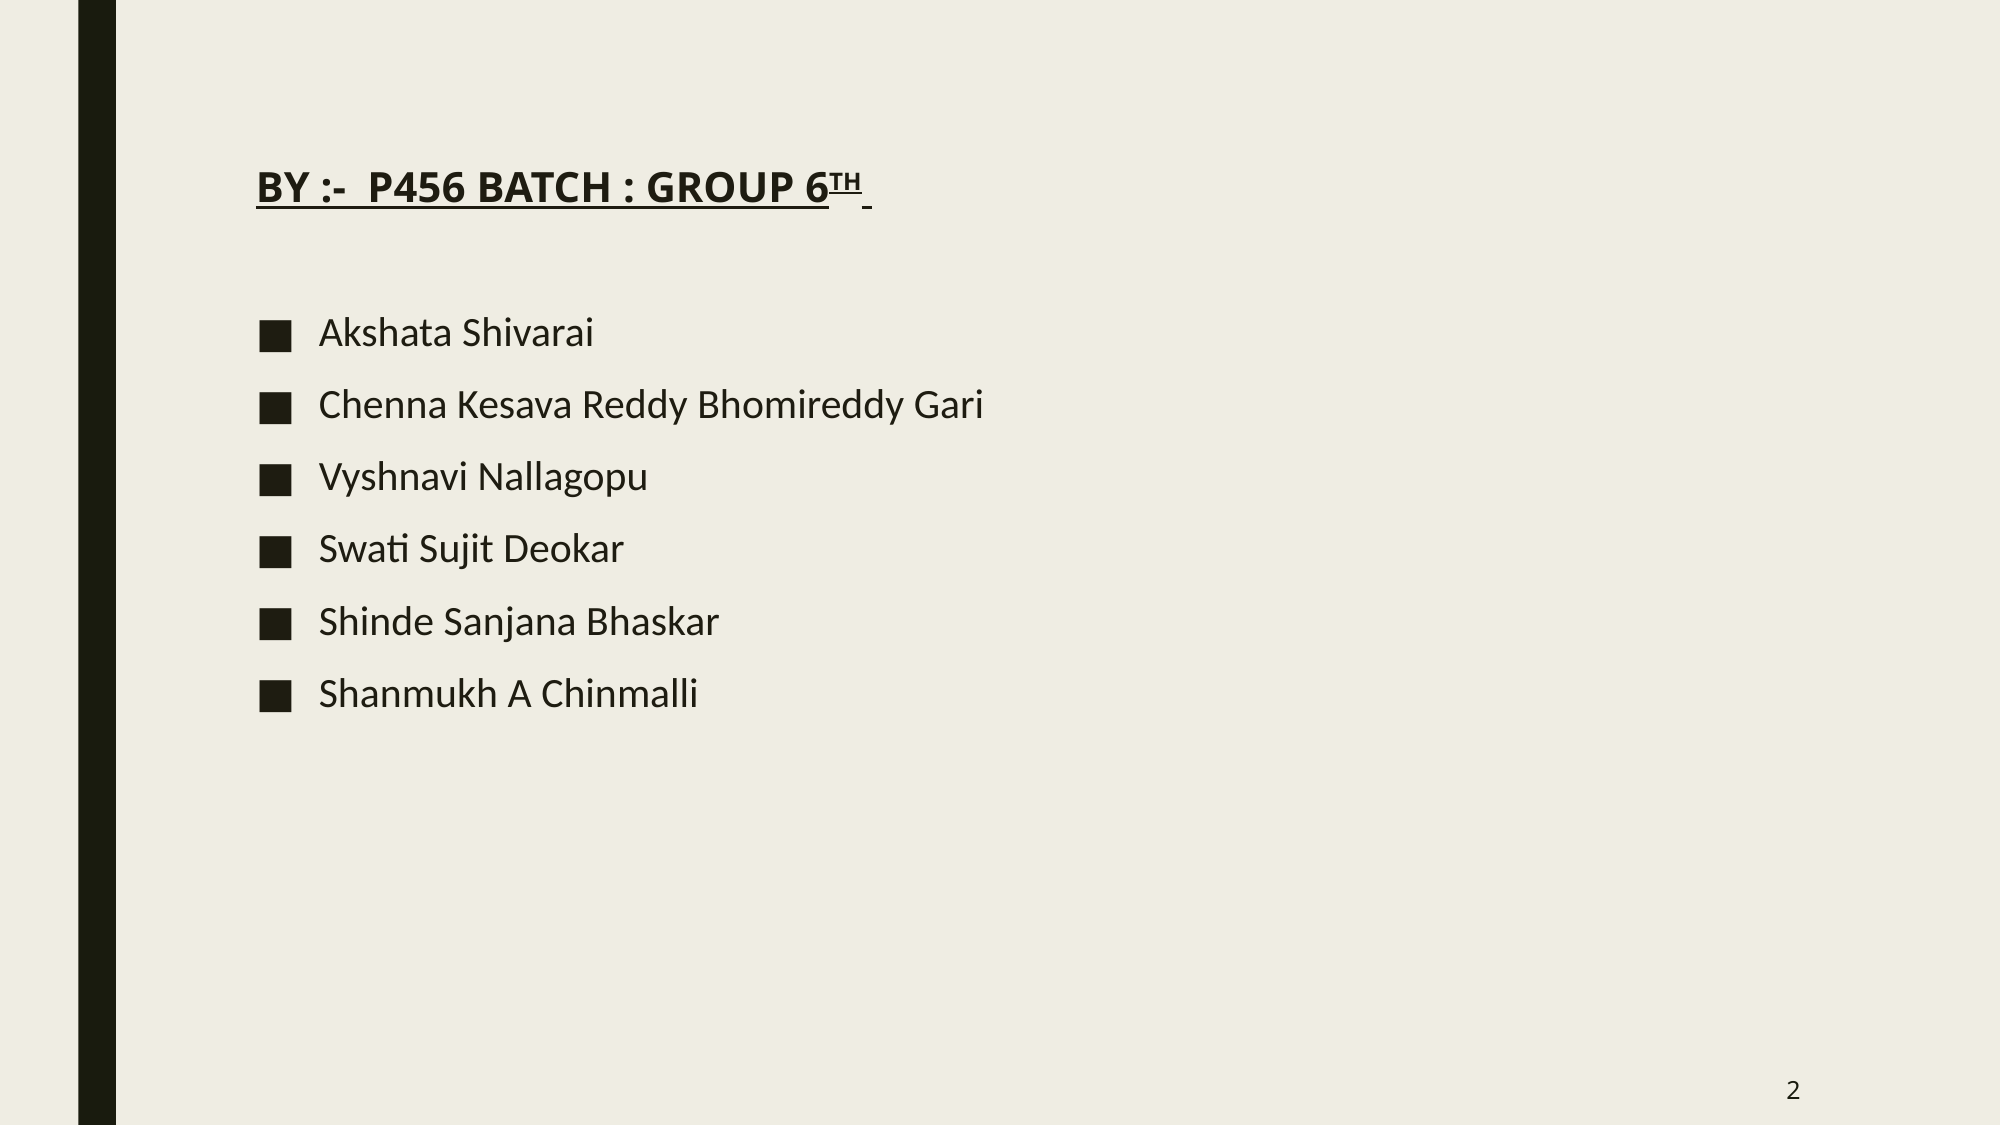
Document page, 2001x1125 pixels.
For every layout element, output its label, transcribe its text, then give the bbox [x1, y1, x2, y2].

slide_number 2 [1553, 1058, 1816, 1125]
list BY :- P456 BATCH : GROUP 6TH Akshata Shivarai Chenna Kesava Reddy Bhomireddy Gari Vyshnavi Nallagopu Swati Sujit Deokar Shinde Sanjana Bhaskar Shanmukh A Chinmalli [240, 157, 1816, 746]
